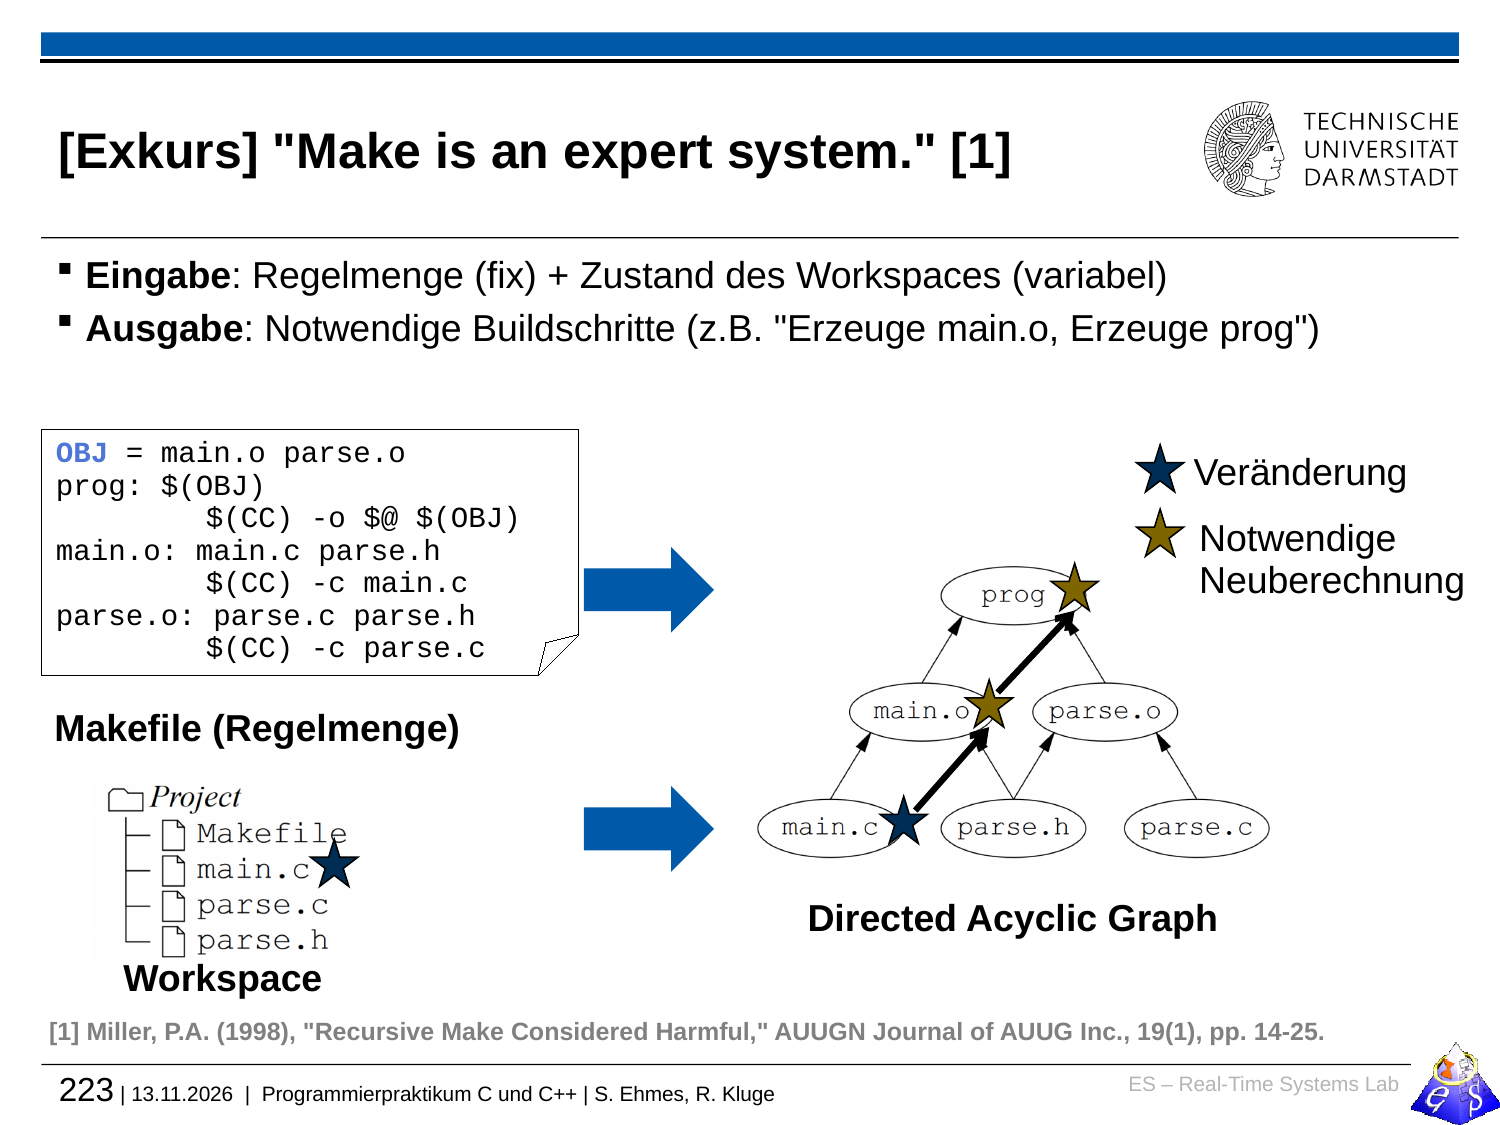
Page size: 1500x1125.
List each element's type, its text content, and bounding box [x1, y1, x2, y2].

list Eingabe: Regelmenge (fix) + Zustand des Workspaces (variabel) Ausgabe: Notwendige Buildschritte (z.B. "Erzeuge main.o, Erzeuge prog") [41, 243, 1500, 1010]
picture [1187, 84, 1483, 214]
text_box Directed Acyclic Graph [792, 890, 1234, 947]
text_box [583, 546, 714, 633]
list Eingabe: Regelmenge (fix) + Zustand des Workspaces (variabel) Ausgabe: Notwendige Buildschritte (z.B. "Erzeuge main.o, Erzeuge prog") [41, 1054, 1500, 1059]
text_box Makefile (Regelmenge) [39, 701, 476, 758]
text_box Notwendige Neuberechnung [1184, 510, 1480, 610]
text_box [1] Miller, P.A. (1998), "Recursive Make Considered Harmful," AUUGN Journal of AUUG Inc., 19(1), pp. 14-25. [34, 1010, 1500, 1054]
picture [1411, 1059, 1500, 1125]
title [Exkurs] "Make is an expert system." [1] [58, 80, 1187, 218]
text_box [915, 726, 975, 811]
text_box [1136, 509, 1184, 545]
text_box [1136, 444, 1178, 492]
picture [91, 776, 355, 967]
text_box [997, 610, 1061, 693]
text_box [583, 785, 714, 872]
text_box Workspace [108, 975, 338, 1008]
picture [746, 546, 1279, 870]
text_box Veränderung [1178, 444, 1423, 501]
text_box OBJ = main.o parse.o prog: $(OBJ) $(CC) -o $@ $(OBJ) main.o: main.c parse.h $(CC) -c main.c parse.o: parse.c parse.h $(CC) -c parse.c [41, 429, 579, 676]
